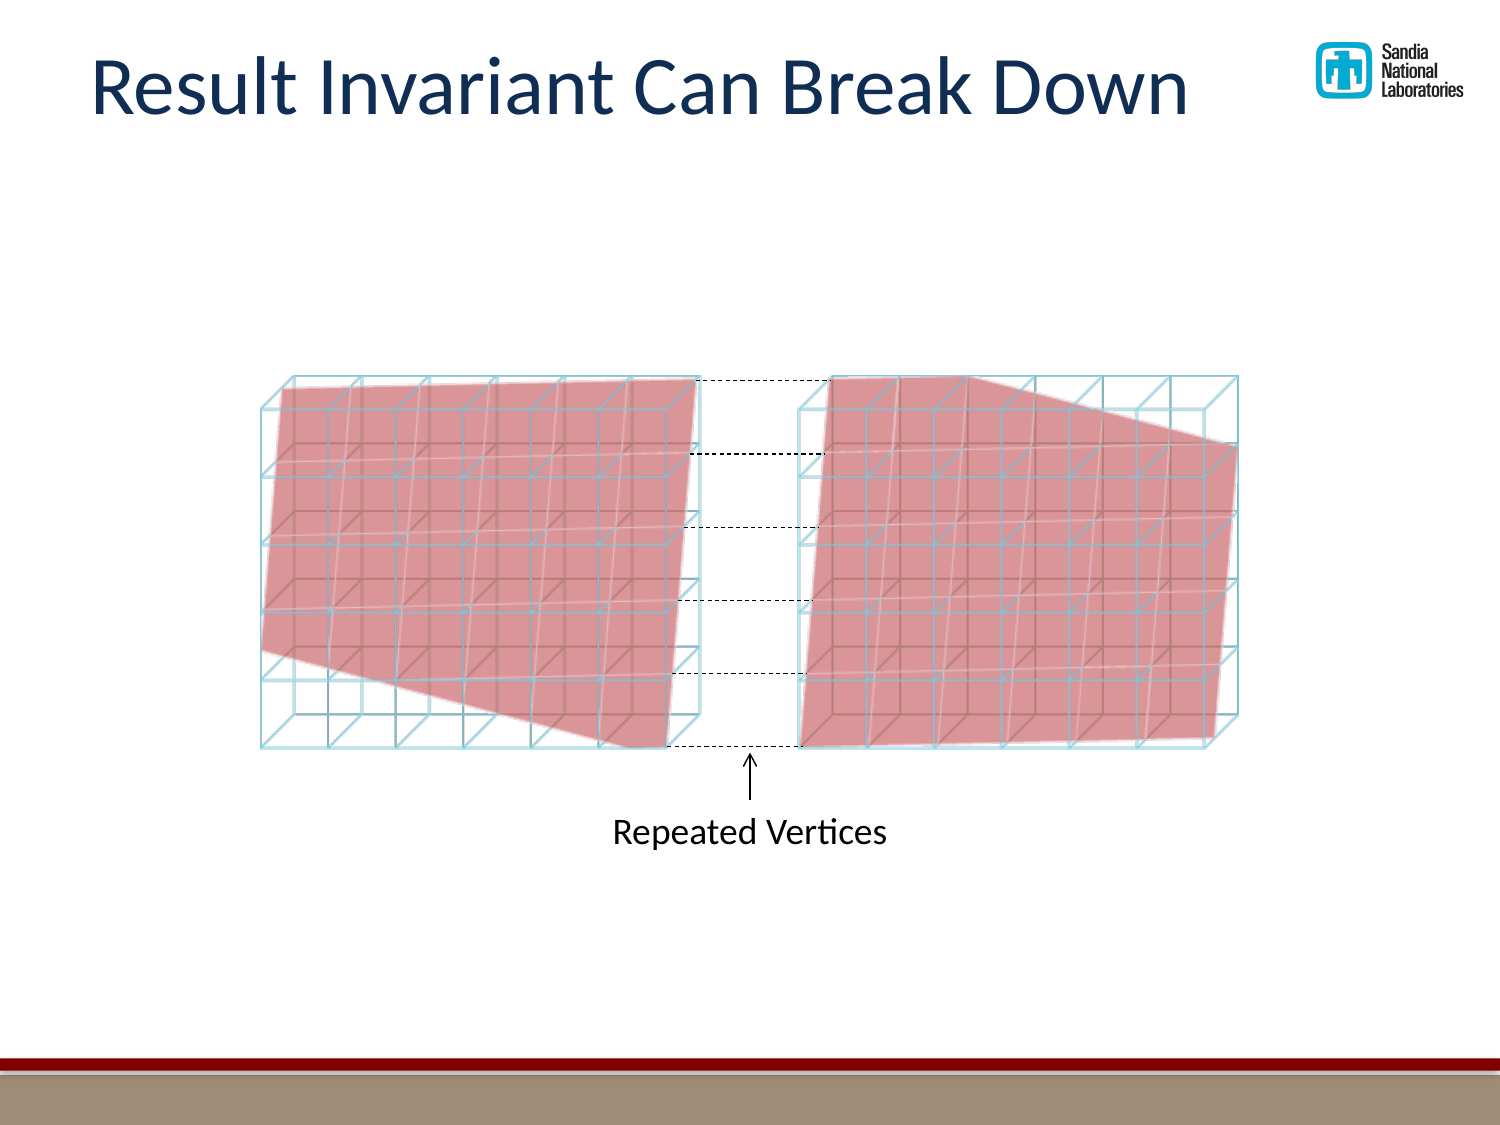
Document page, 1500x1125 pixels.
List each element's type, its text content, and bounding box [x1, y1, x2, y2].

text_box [579, 380, 921, 861]
title Result Invariant Can Break Down [74, 0, 1426, 163]
picture [1426, 37, 1467, 105]
picture [260, 375, 1240, 750]
